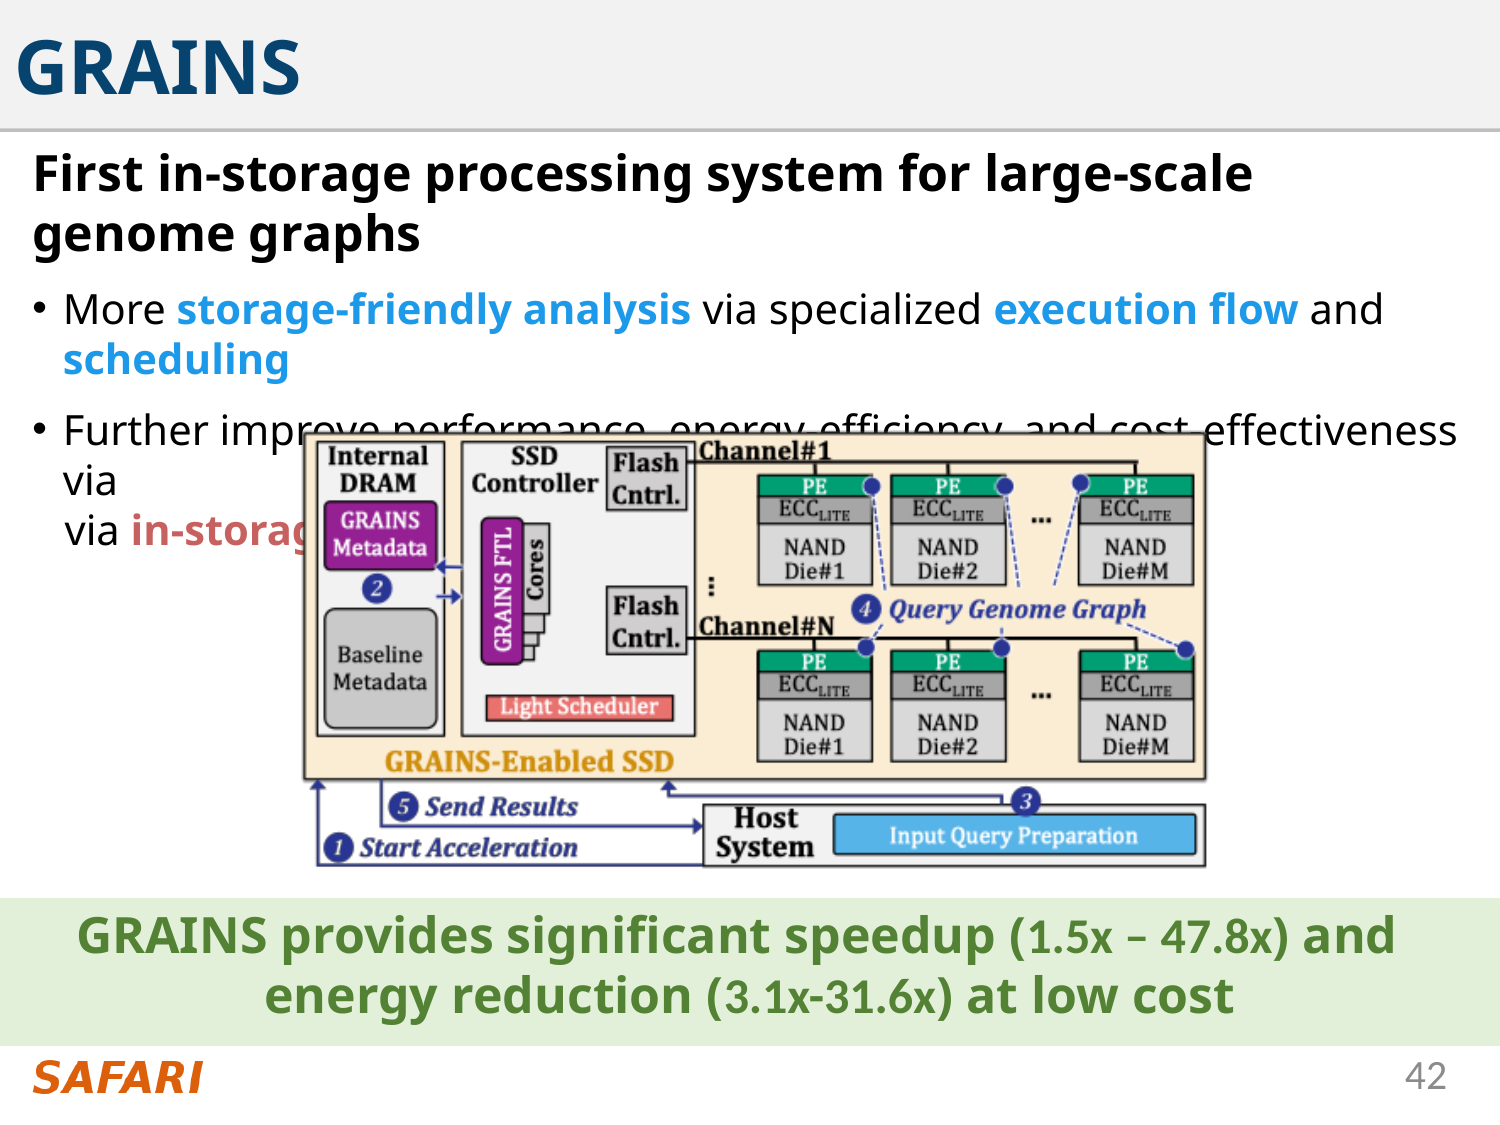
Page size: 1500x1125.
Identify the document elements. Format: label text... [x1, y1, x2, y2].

title GRAINS [0, 0, 1500, 129]
text_box GRAINS provides significant speedup (1.5x – 47.8x) and energy reduction (3.1x-31.6x) at low cost [0, 897, 1500, 1047]
list First in-storage processing system for large-scale genome graphs More storage-friendly analysis via specialized execution flow and scheduling Further improve performance, energy-efficiency, and cost-effectiveness via via in-storage and in-flash processing [17, 134, 1475, 443]
picture [290, 424, 1210, 882]
picture [31, 1051, 209, 1104]
